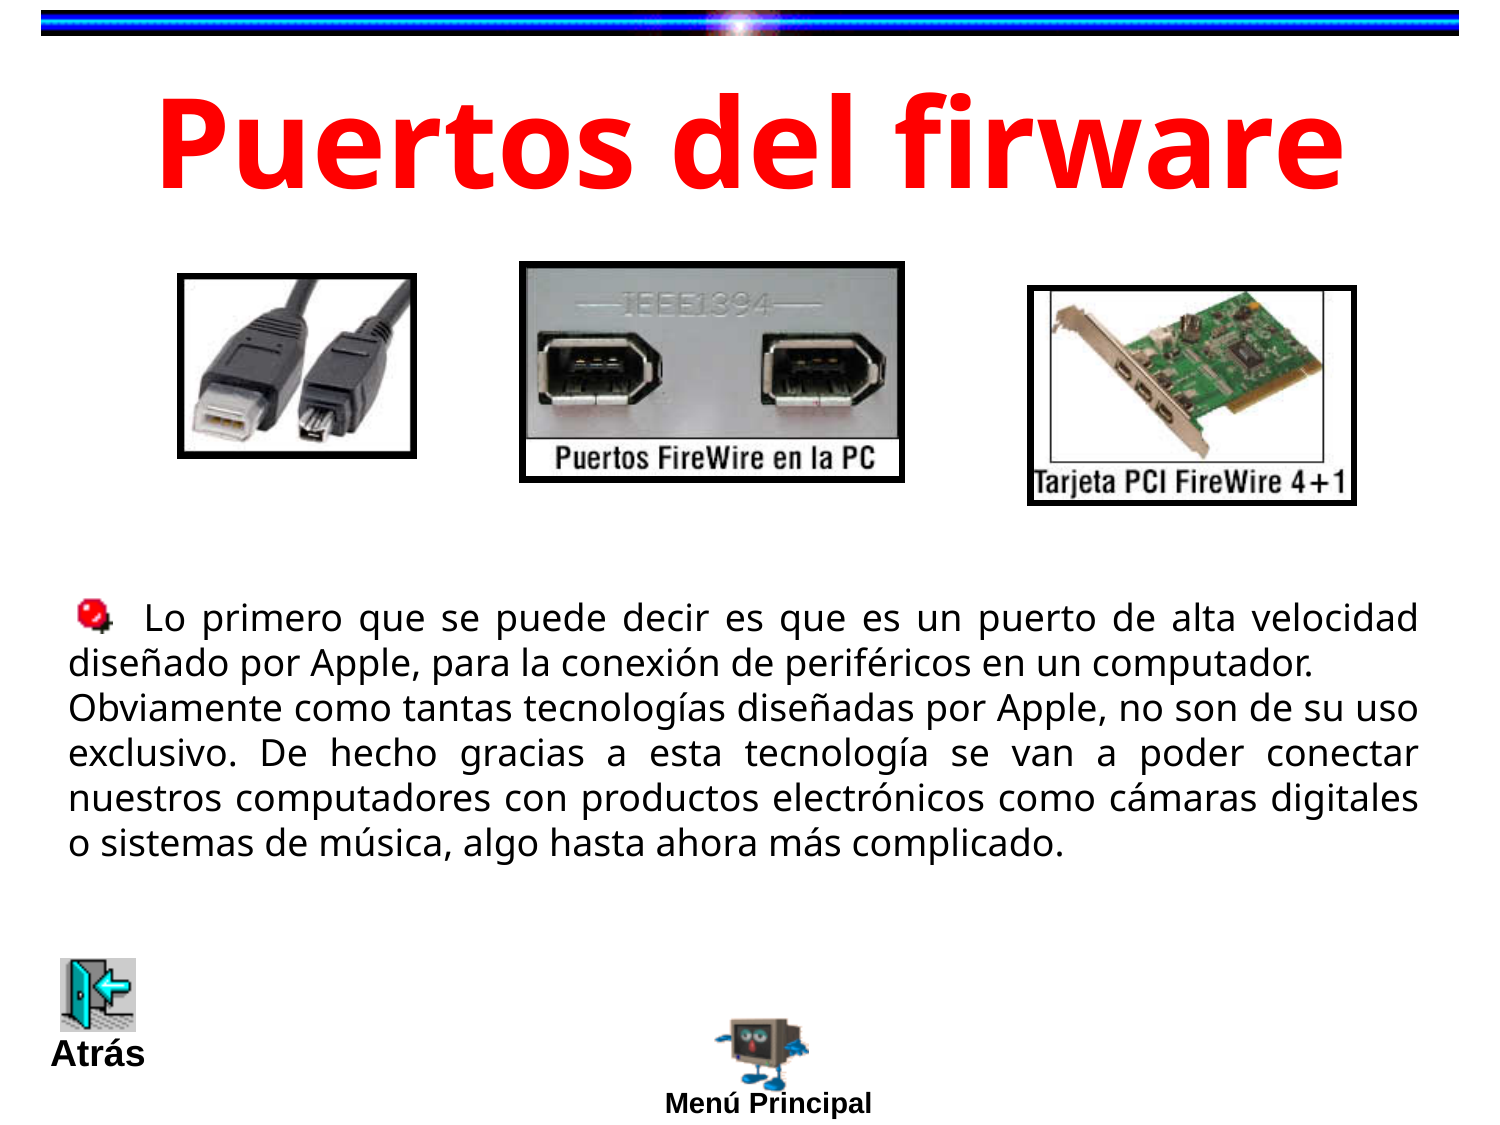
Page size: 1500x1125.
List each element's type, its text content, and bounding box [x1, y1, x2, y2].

picture [714, 975, 809, 1094]
text_box Atrás [35, 1021, 173, 1082]
picture [40, 10, 1460, 36]
text_box Lo primero que se puede decir es que es un puerto de alta velocidad diseñado por Apple, para la conexión de periféricos en un computador. Obviamente como tantas tecnologías diseñadas por Apple, no son de su uso exclusivo. De hecho gracias a esta tecnología se van a poder conectar nuestros computadores con productos electrónicos como cámaras digitales o sistemas de música, algo hasta ahora más complicado. [53, 586, 1436, 871]
picture [76, 597, 113, 634]
title Puertos del firware [75, 45, 1425, 233]
picture [59, 958, 136, 1033]
picture [182, 278, 412, 453]
picture [1033, 290, 1351, 501]
picture [525, 266, 900, 477]
text_box Menú Principal [649, 1077, 888, 1125]
